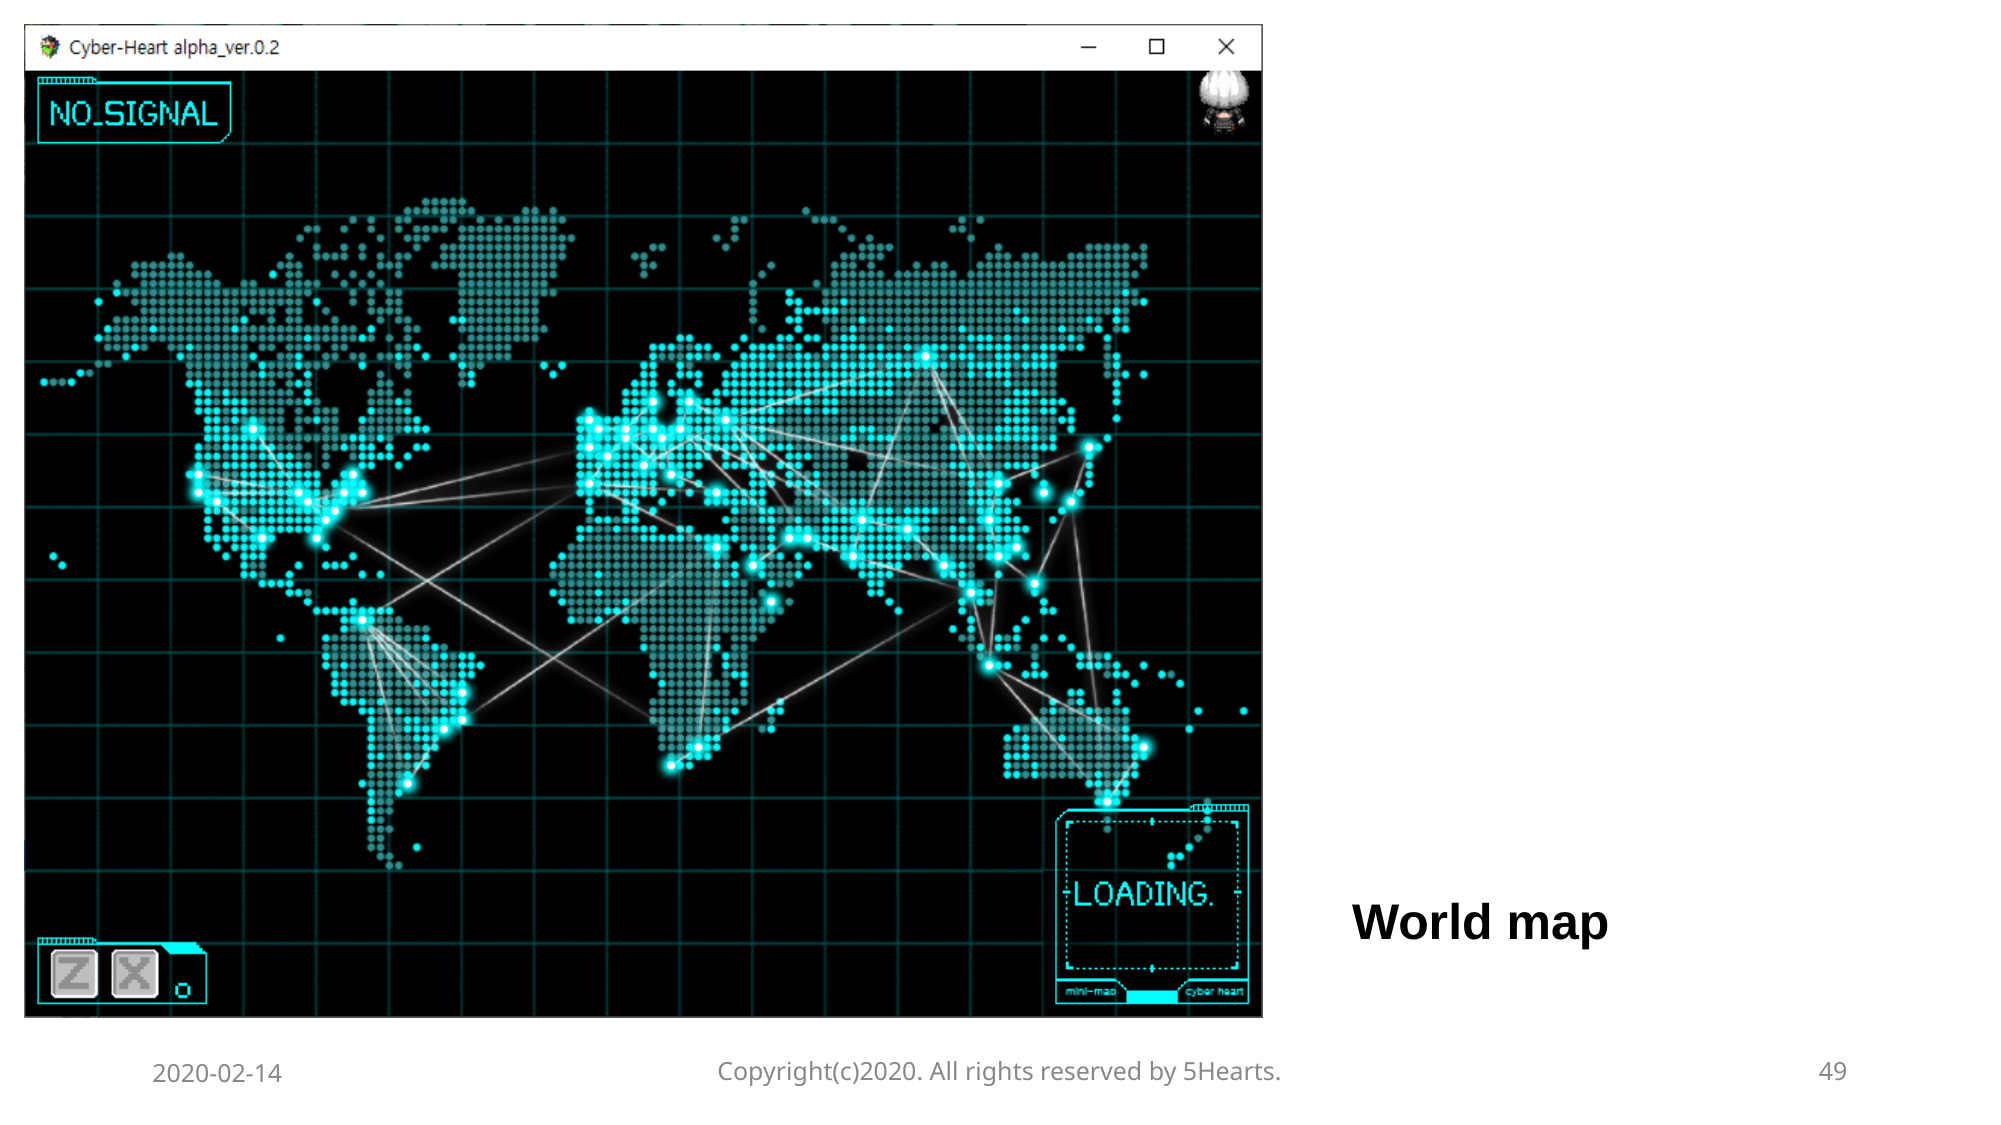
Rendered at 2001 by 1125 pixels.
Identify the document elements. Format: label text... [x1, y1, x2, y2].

slide_number 49 [1412, 1042, 1863, 1103]
footer Copyright(c)2020. All rights reserved by 5Hearts. [662, 1042, 1338, 1103]
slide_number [137, 1042, 588, 1103]
text_box World map [1337, 882, 1795, 958]
picture [24, 24, 1264, 1018]
